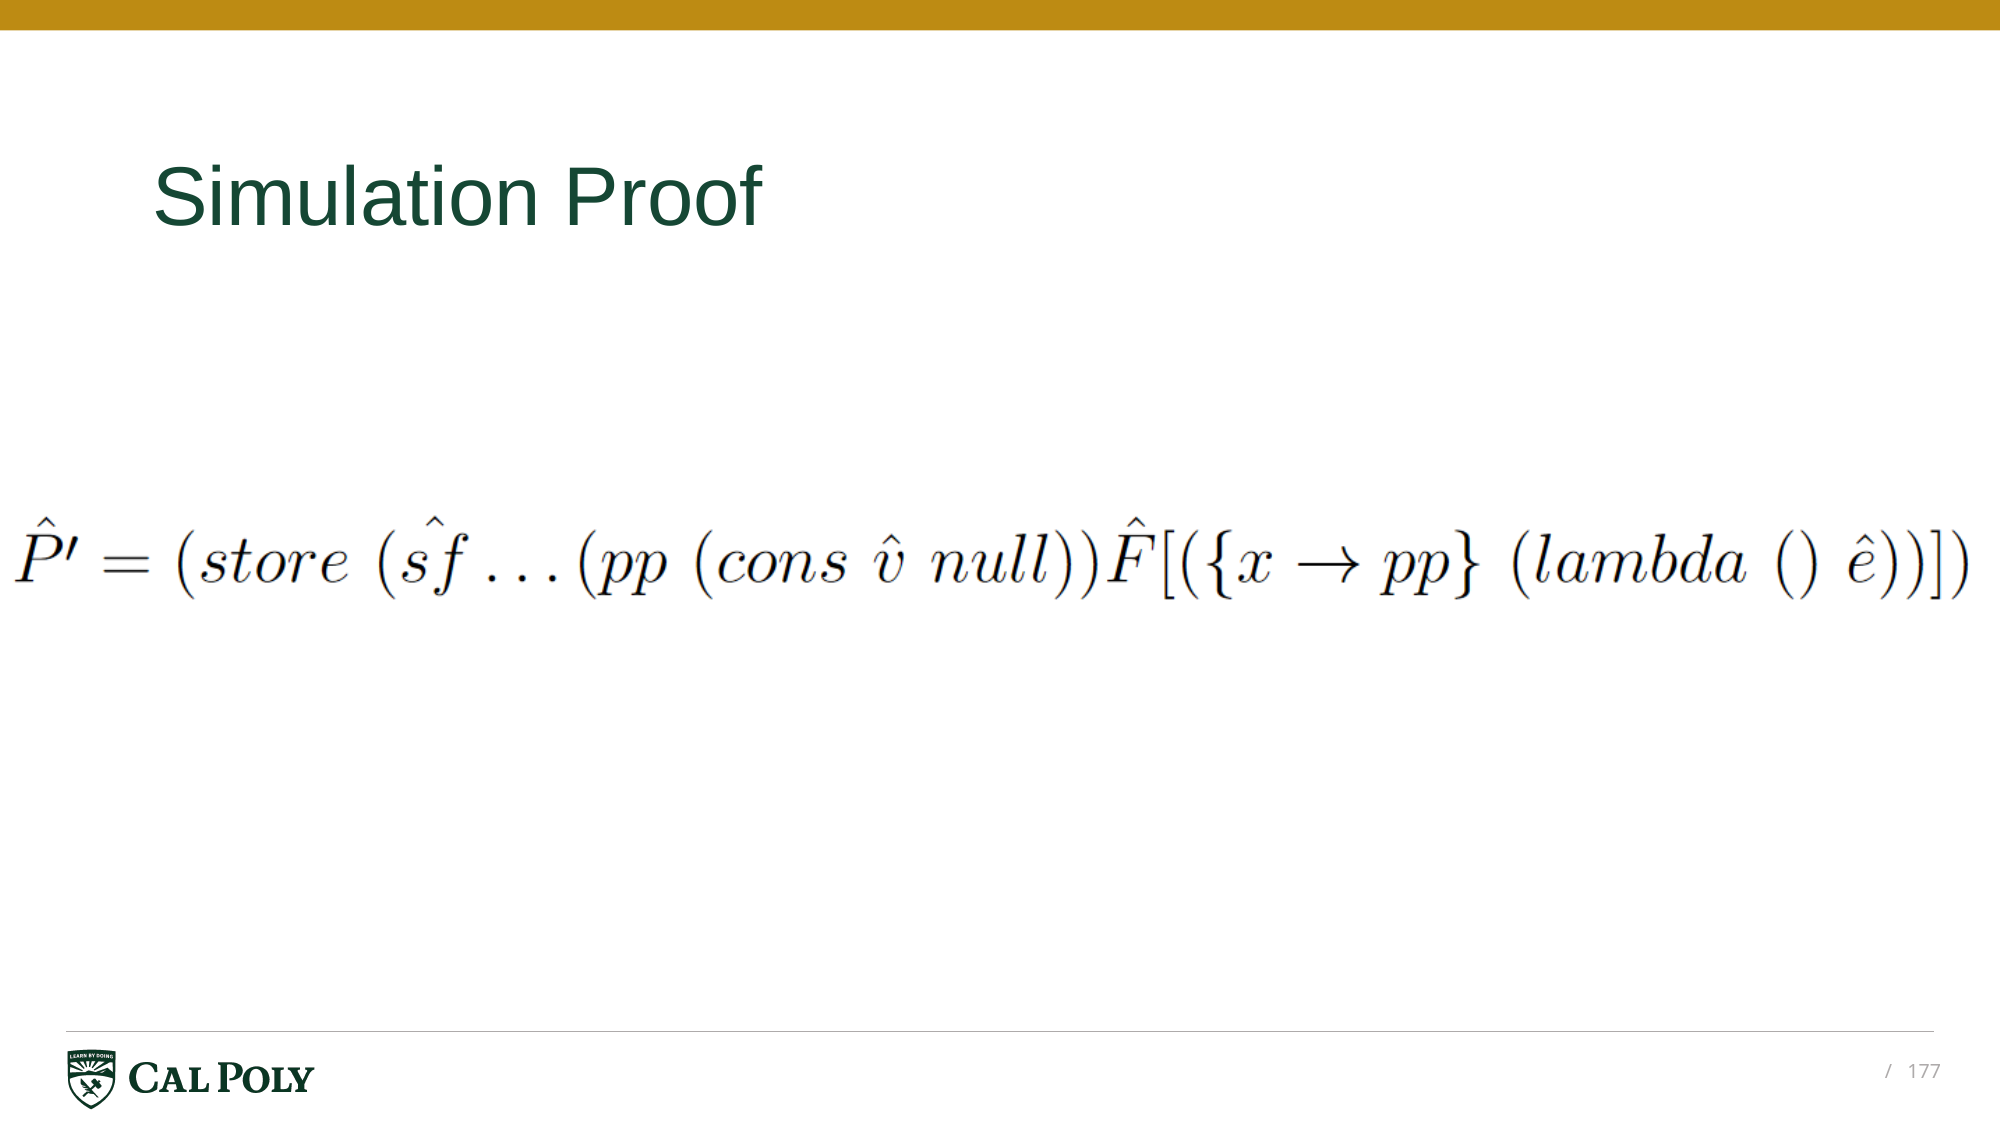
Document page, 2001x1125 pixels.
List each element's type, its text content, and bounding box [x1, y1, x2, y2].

picture [0, 484, 2000, 641]
title Simulation Proof [137, 147, 1888, 250]
picture [43, 1025, 338, 1125]
slide_number / 177 [1866, 1041, 1956, 1102]
